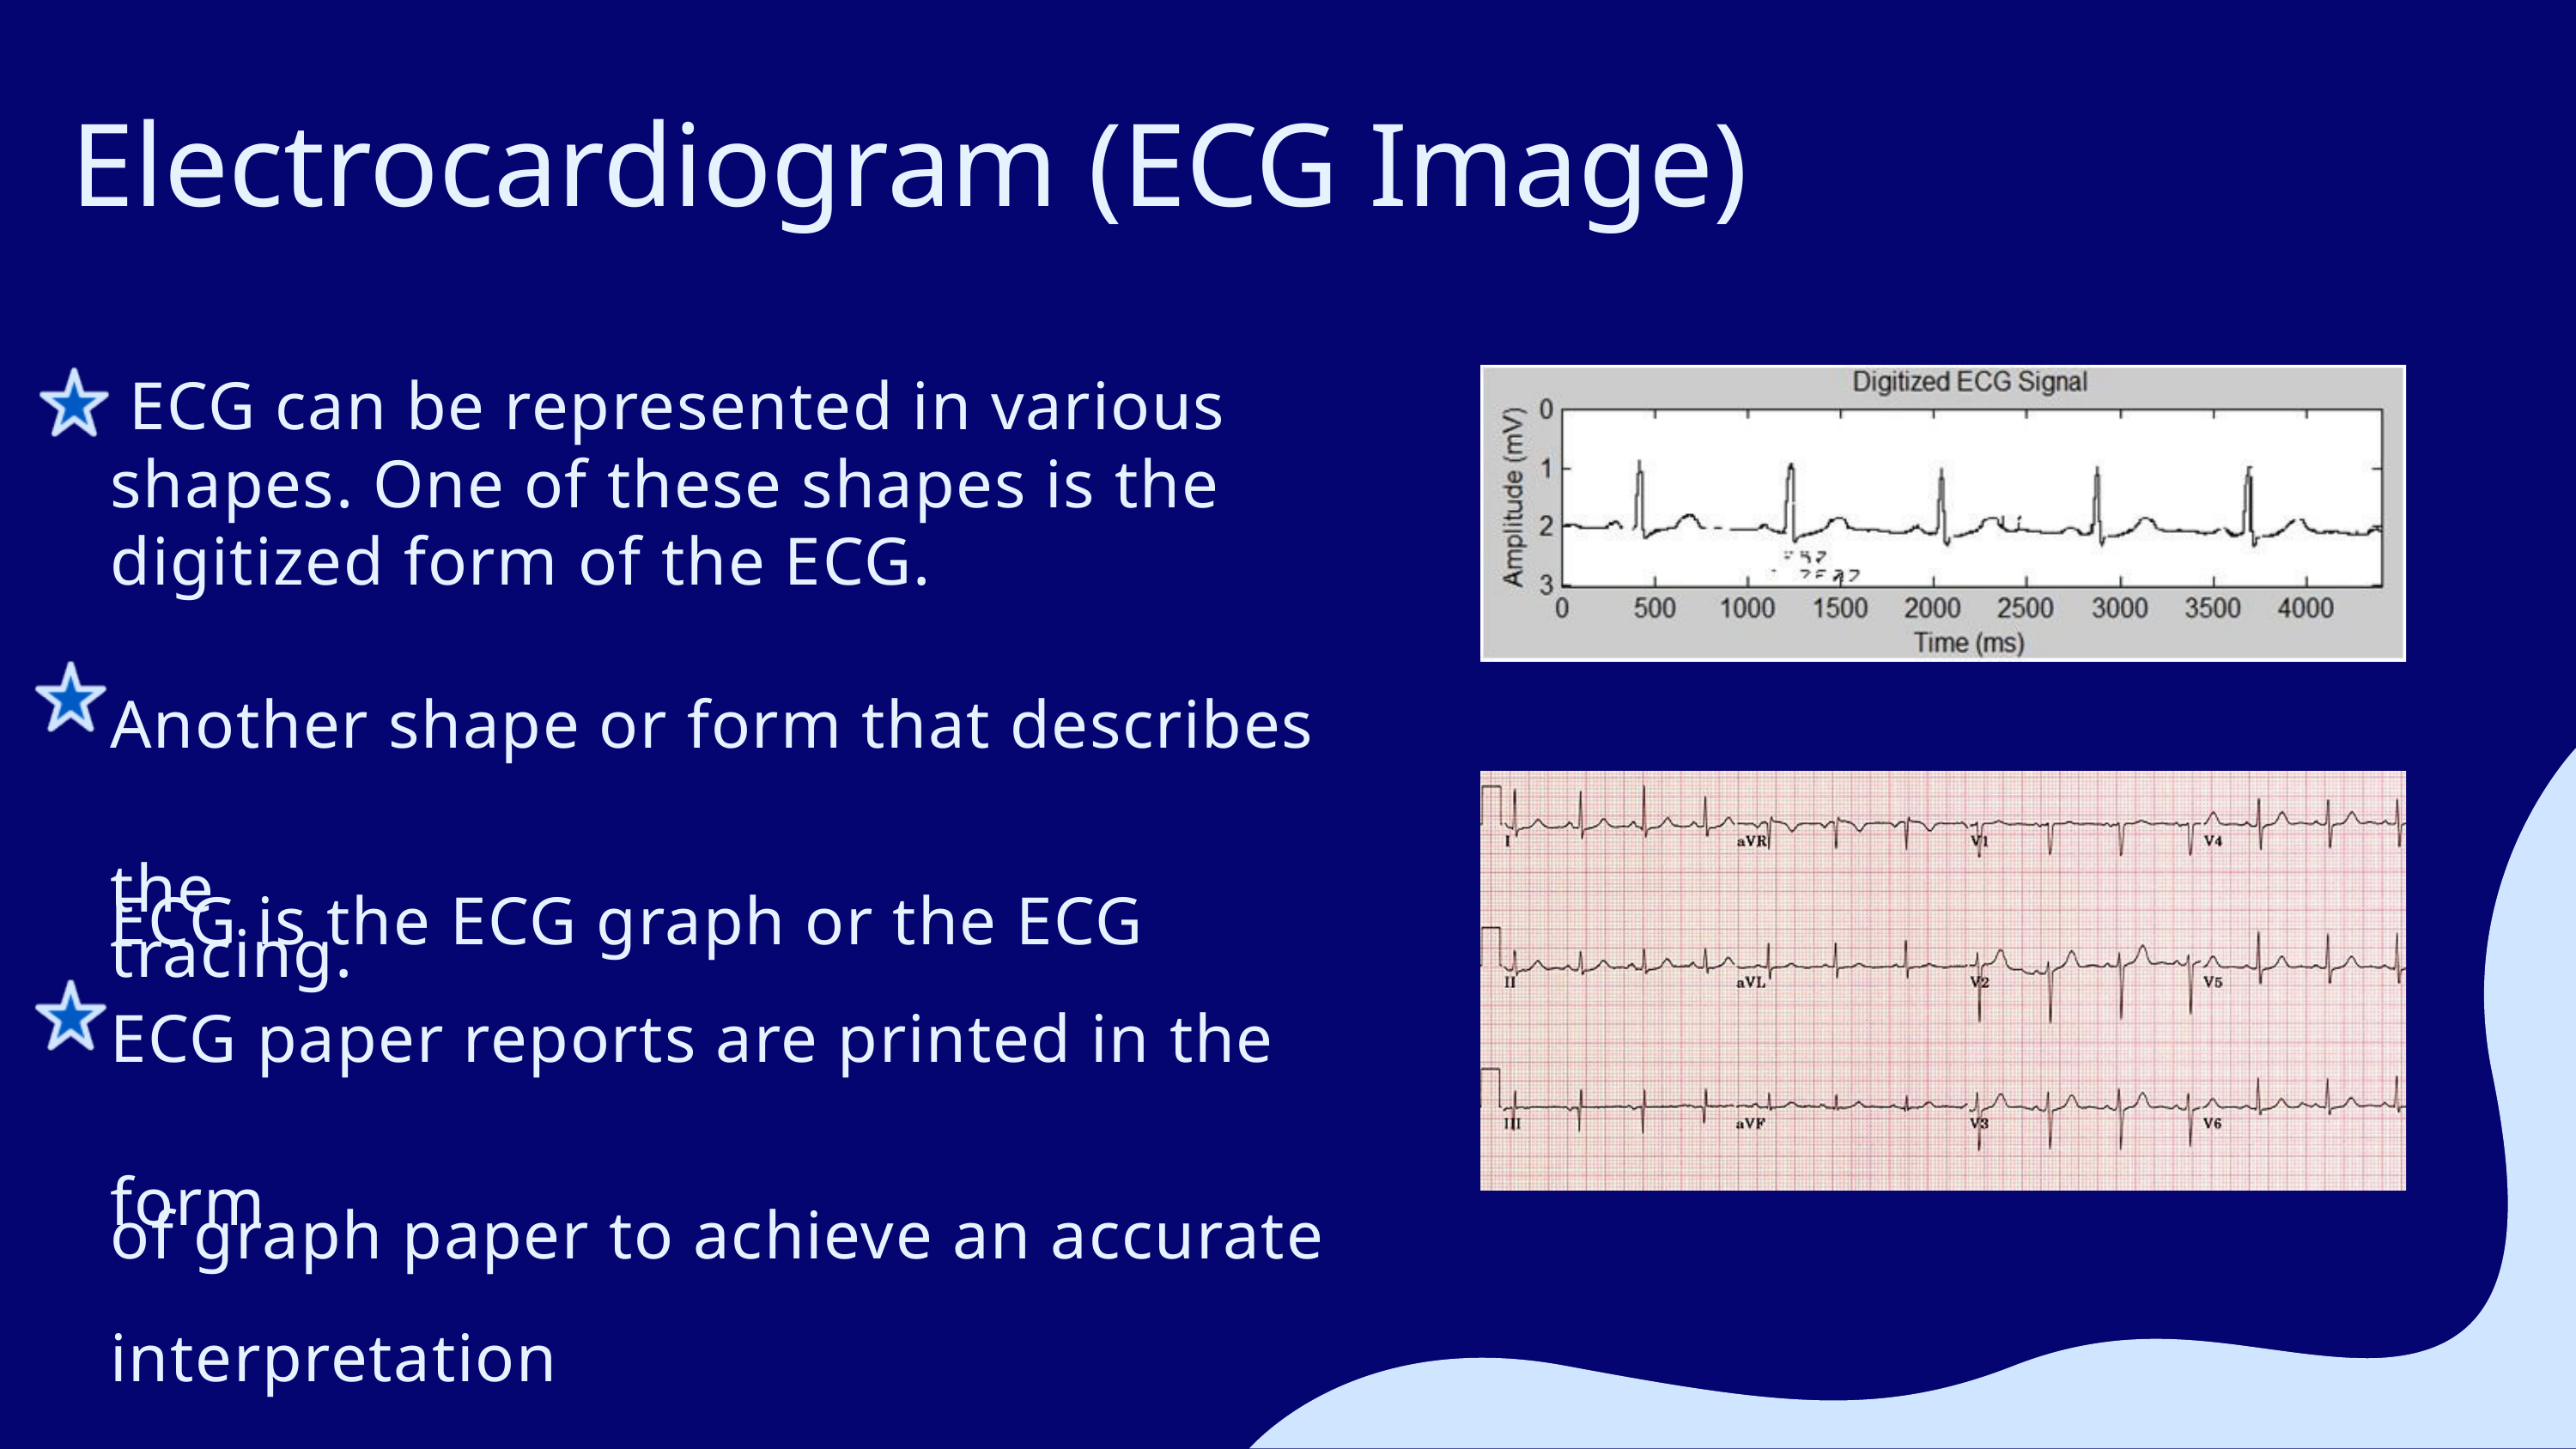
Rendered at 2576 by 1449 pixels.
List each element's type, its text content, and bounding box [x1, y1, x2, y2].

text_box ECG paper reports are printed in the form of graph paper to achieve an accurate interpretation [110, 912, 1241, 1395]
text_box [1245, 748, 2576, 1449]
text_box [1480, 365, 2407, 663]
text_box [27, 971, 110, 1060]
text_box [31, 359, 118, 446]
text_box Electrocardiogram (ECG Image) [70, 69, 1865, 230]
text_box ECG can be represented in various shapes. One of these shapes is the digitized form of the ECG. Another shape or form that describes the ECG is the ECG graph or the ECG tracing. [110, 365, 1394, 912]
text_box [27, 652, 110, 742]
